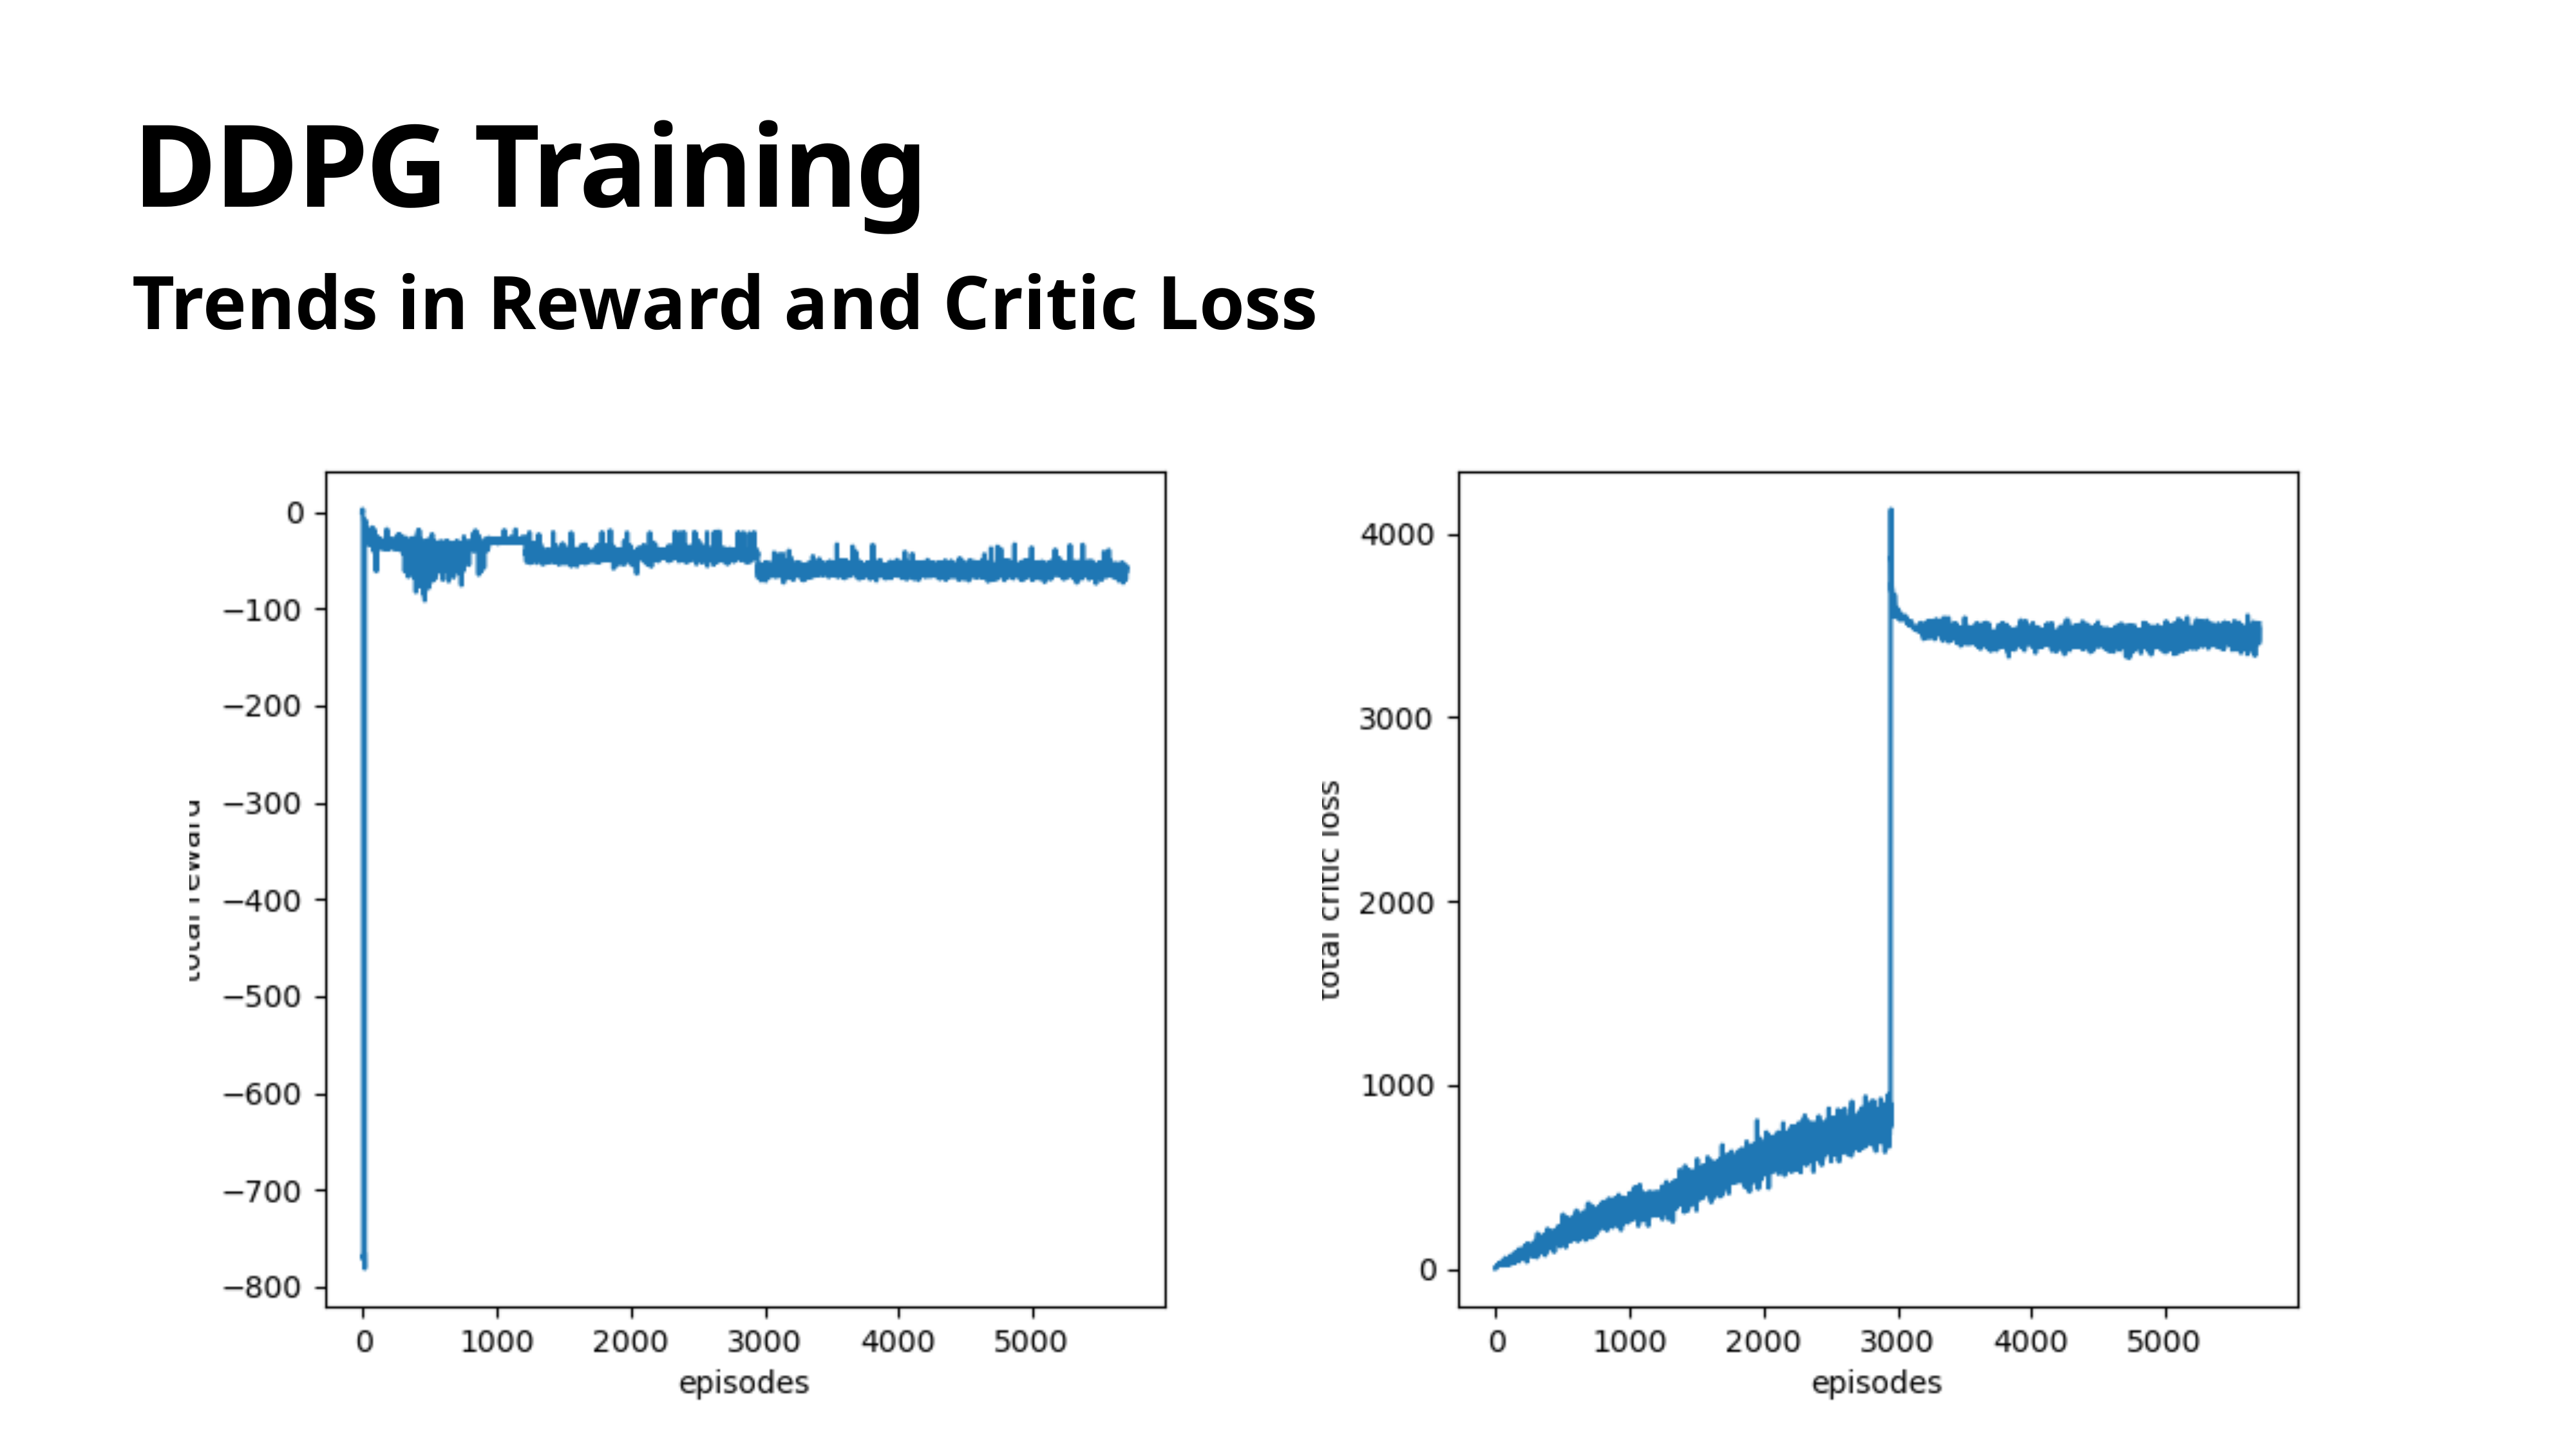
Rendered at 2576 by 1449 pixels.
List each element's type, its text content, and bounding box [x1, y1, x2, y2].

picture [1322, 342, 2407, 1427]
list Trends in Reward and Critic Loss [127, 250, 2449, 350]
picture [189, 342, 1274, 1427]
title DDPG Training [127, 113, 2449, 250]
